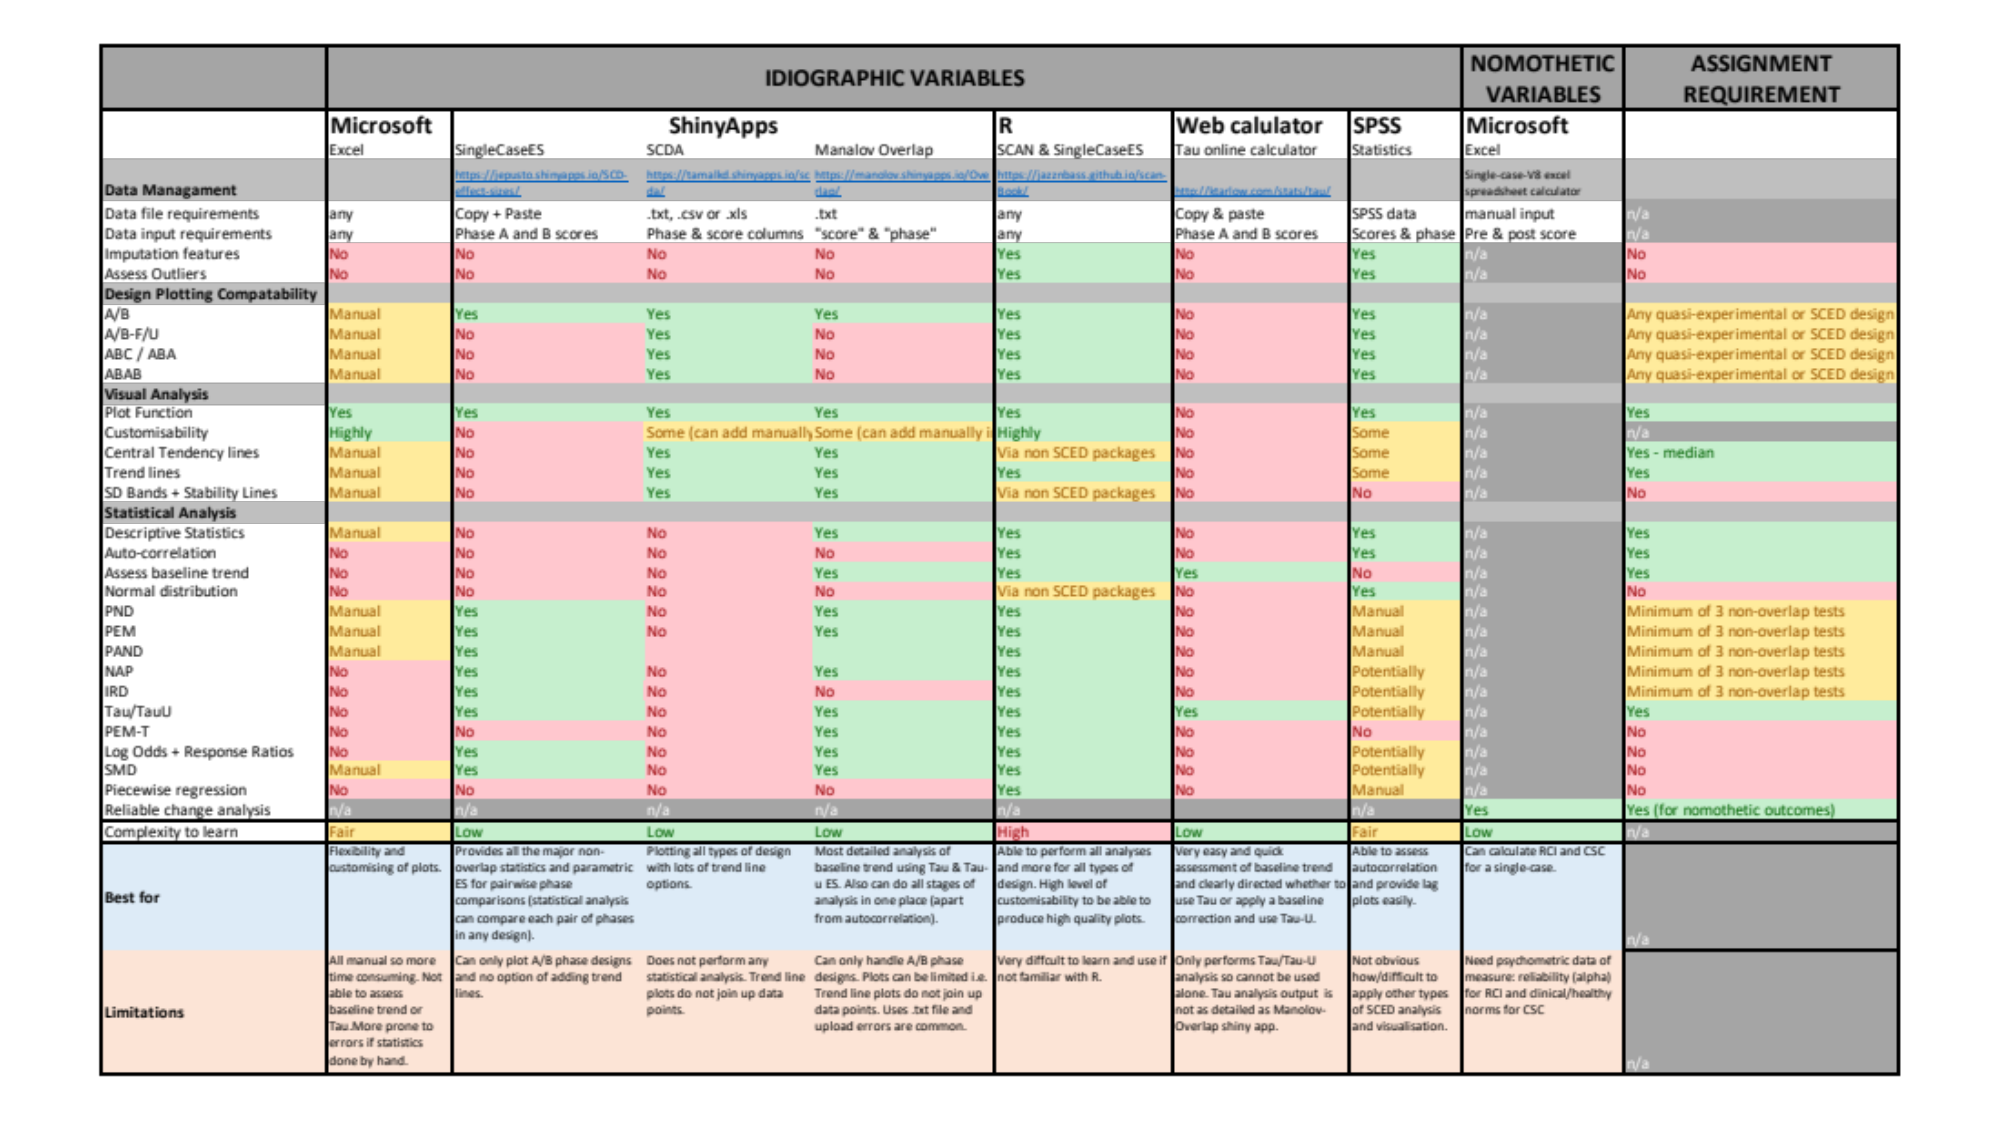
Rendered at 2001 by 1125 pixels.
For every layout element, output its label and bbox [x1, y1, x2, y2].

picture [96, 37, 1904, 1088]
